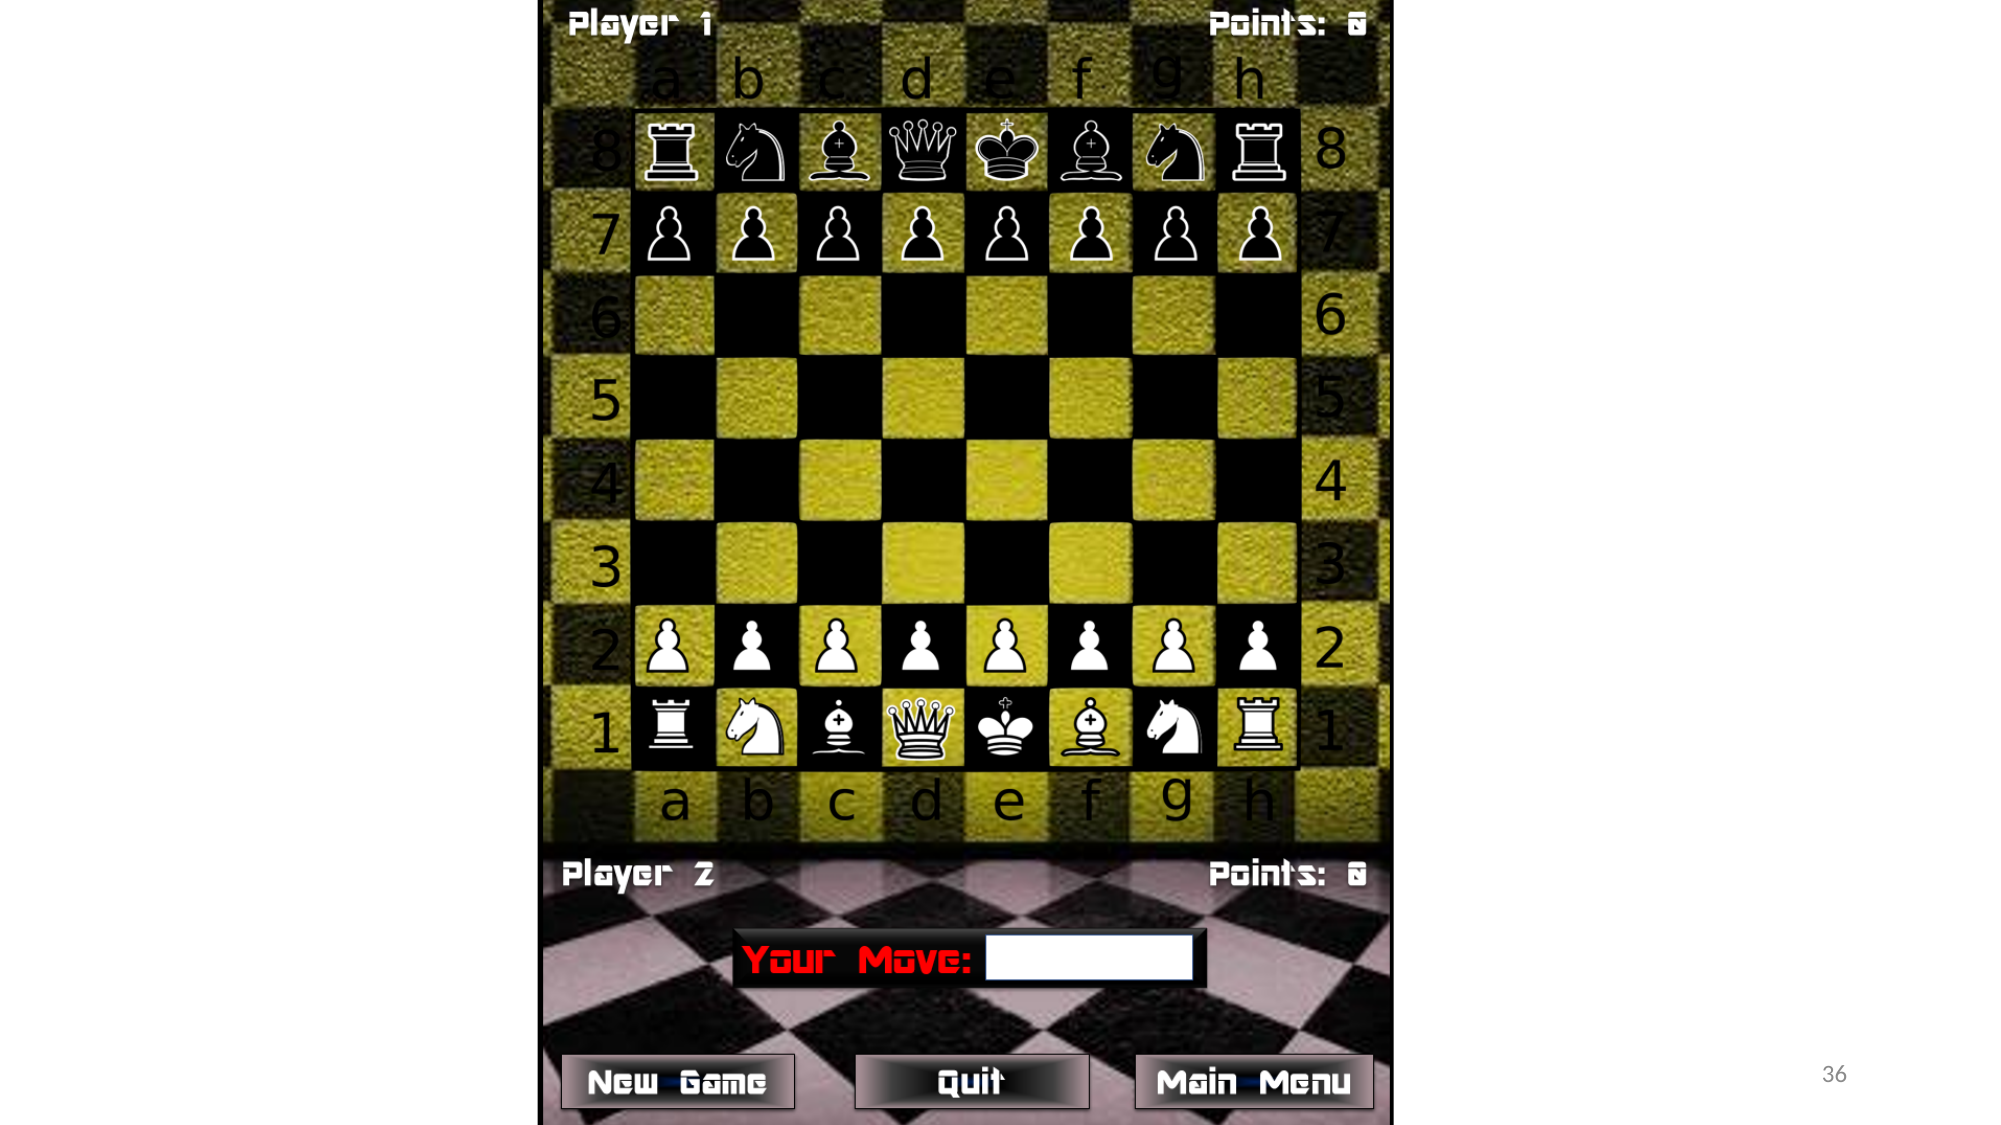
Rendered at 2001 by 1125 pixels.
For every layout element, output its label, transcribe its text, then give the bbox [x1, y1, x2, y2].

picture [537, 0, 1394, 1125]
slide_number 36 [1412, 1042, 1863, 1103]
